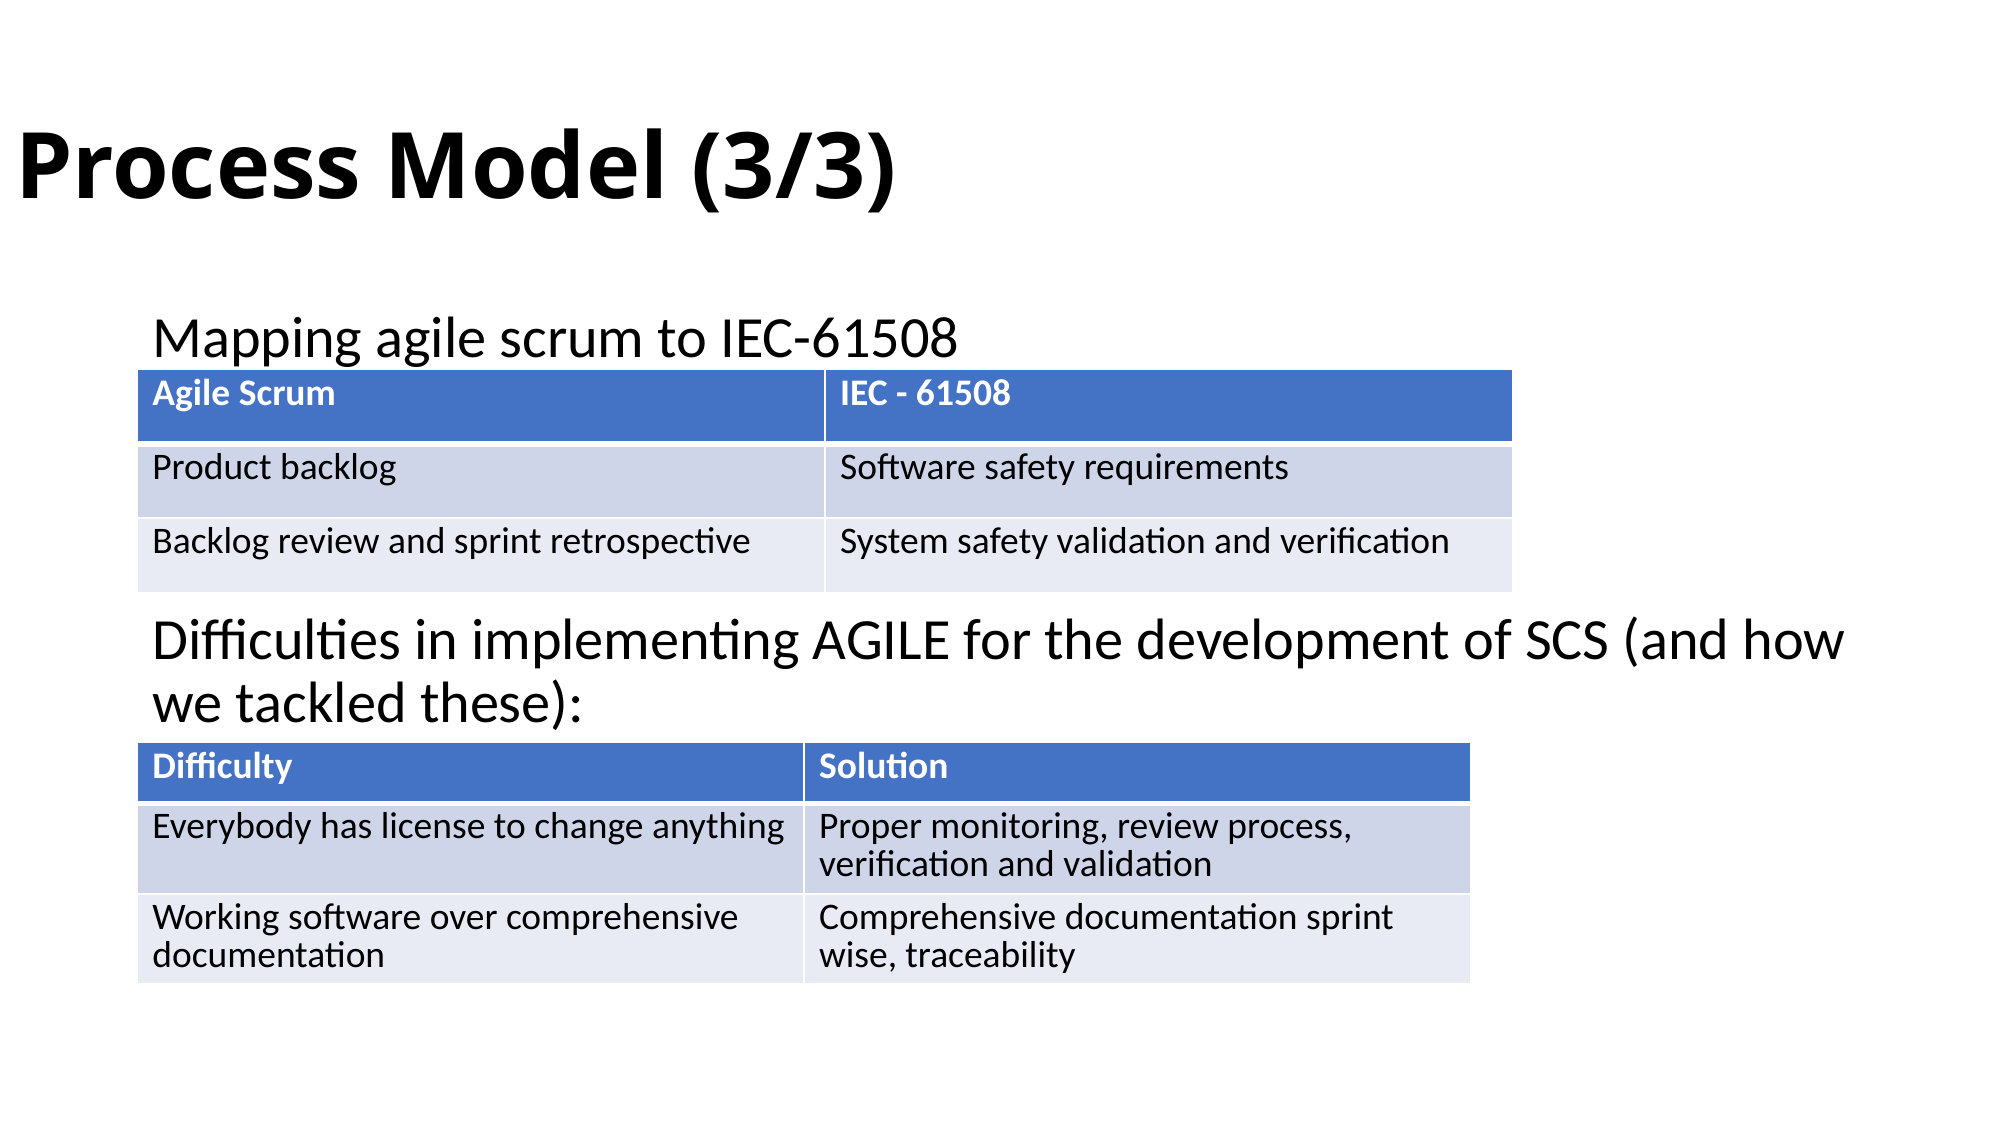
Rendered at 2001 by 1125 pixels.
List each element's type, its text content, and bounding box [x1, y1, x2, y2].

title Process Model (3/3) [0, 59, 1863, 278]
table_cell Proper monitoring, review process, verification and validation [805, 806, 1470, 893]
table_cell Product backlog [138, 447, 824, 517]
list Mapping agile scrum to IEC-61508 Difficulties in implementing AGILE for the development of SCS (and how we tackled these): [137, 299, 1863, 1014]
table_cell System safety validation and verification [826, 519, 1512, 592]
table_header IEC - 61508 [826, 370, 1512, 441]
table_cell Software safety requirements [826, 447, 1512, 517]
table_cell Comprehensive documentation sprint wise, traceability [805, 895, 1470, 983]
table_header Difficulty [138, 743, 803, 801]
table_header Solution [805, 743, 1470, 801]
table_cell Everybody has license to change anything [138, 806, 803, 893]
table_cell Working software over comprehensive documentation [138, 895, 803, 983]
table_cell Backlog review and sprint retrospective [138, 519, 824, 592]
table_header Agile Scrum [138, 370, 824, 441]
